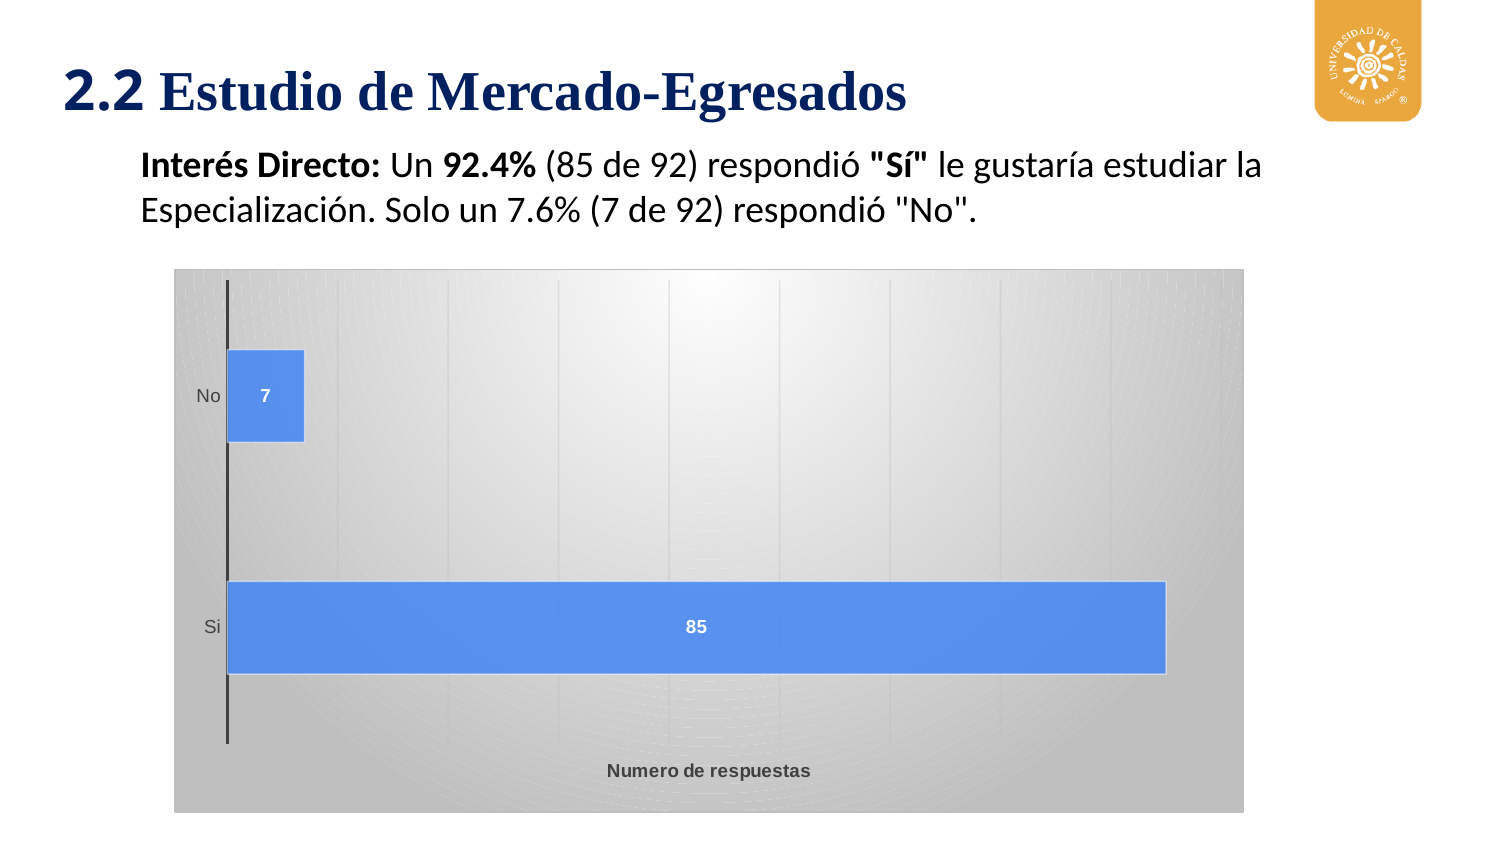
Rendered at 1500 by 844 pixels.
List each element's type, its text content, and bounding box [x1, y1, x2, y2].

chart [173, 268, 1244, 814]
picture [0, 0, 1500, 844]
text_box 2.2 Estudio de Mercado-Egresados [48, 46, 1363, 129]
text_box Interés Directo: Un 92.4% (85 de 92) respondió "Sí" le gustaría estudiar la Especialización. Solo un 7.6% (7 de 92) respondió "No". [125, 129, 1293, 280]
